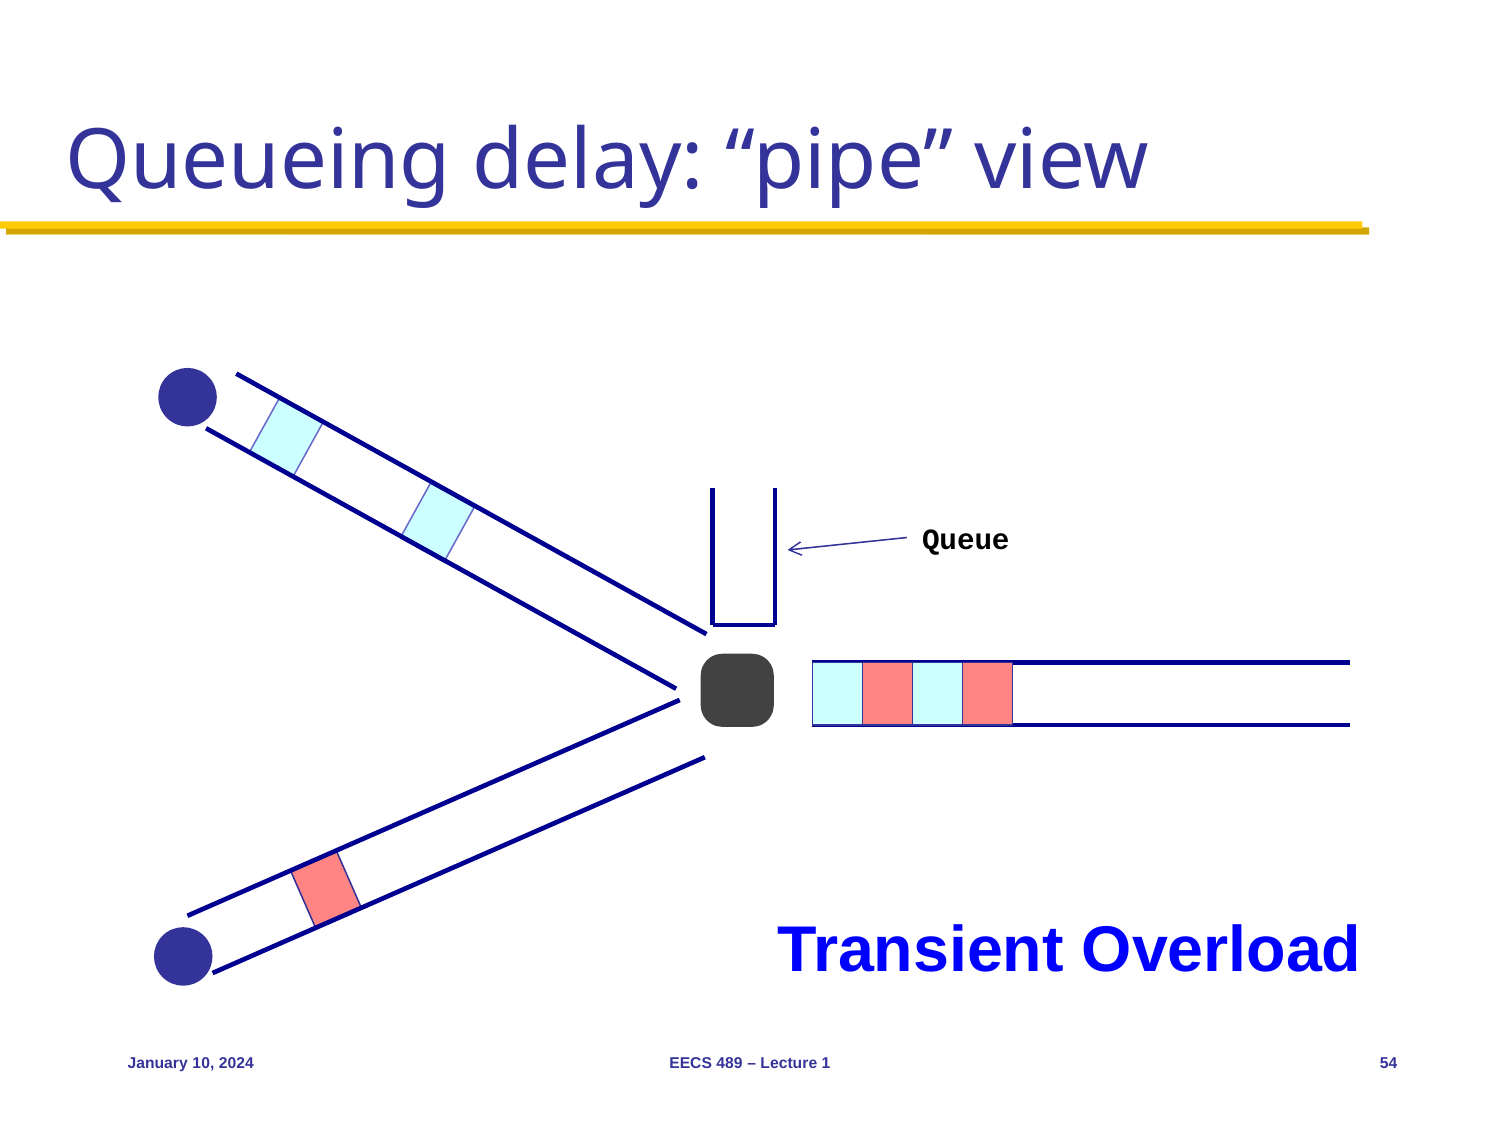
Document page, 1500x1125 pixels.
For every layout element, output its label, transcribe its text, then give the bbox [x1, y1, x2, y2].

text_box Transient Overload [762, 899, 1463, 993]
slide_number 54 [1312, 1024, 1413, 1101]
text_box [186, 499, 725, 565]
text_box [177, 804, 716, 868]
text_box [153, 927, 213, 986]
title Queueing delay: “pipe” view [49, 24, 1451, 213]
text_box [158, 367, 217, 427]
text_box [712, 487, 776, 626]
text_box Queue [906, 512, 1025, 563]
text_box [787, 537, 907, 551]
footer EECS 489 – Lecture 1 [512, 1024, 988, 1101]
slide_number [112, 1024, 426, 1101]
text_box [700, 653, 774, 727]
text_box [812, 662, 1351, 726]
